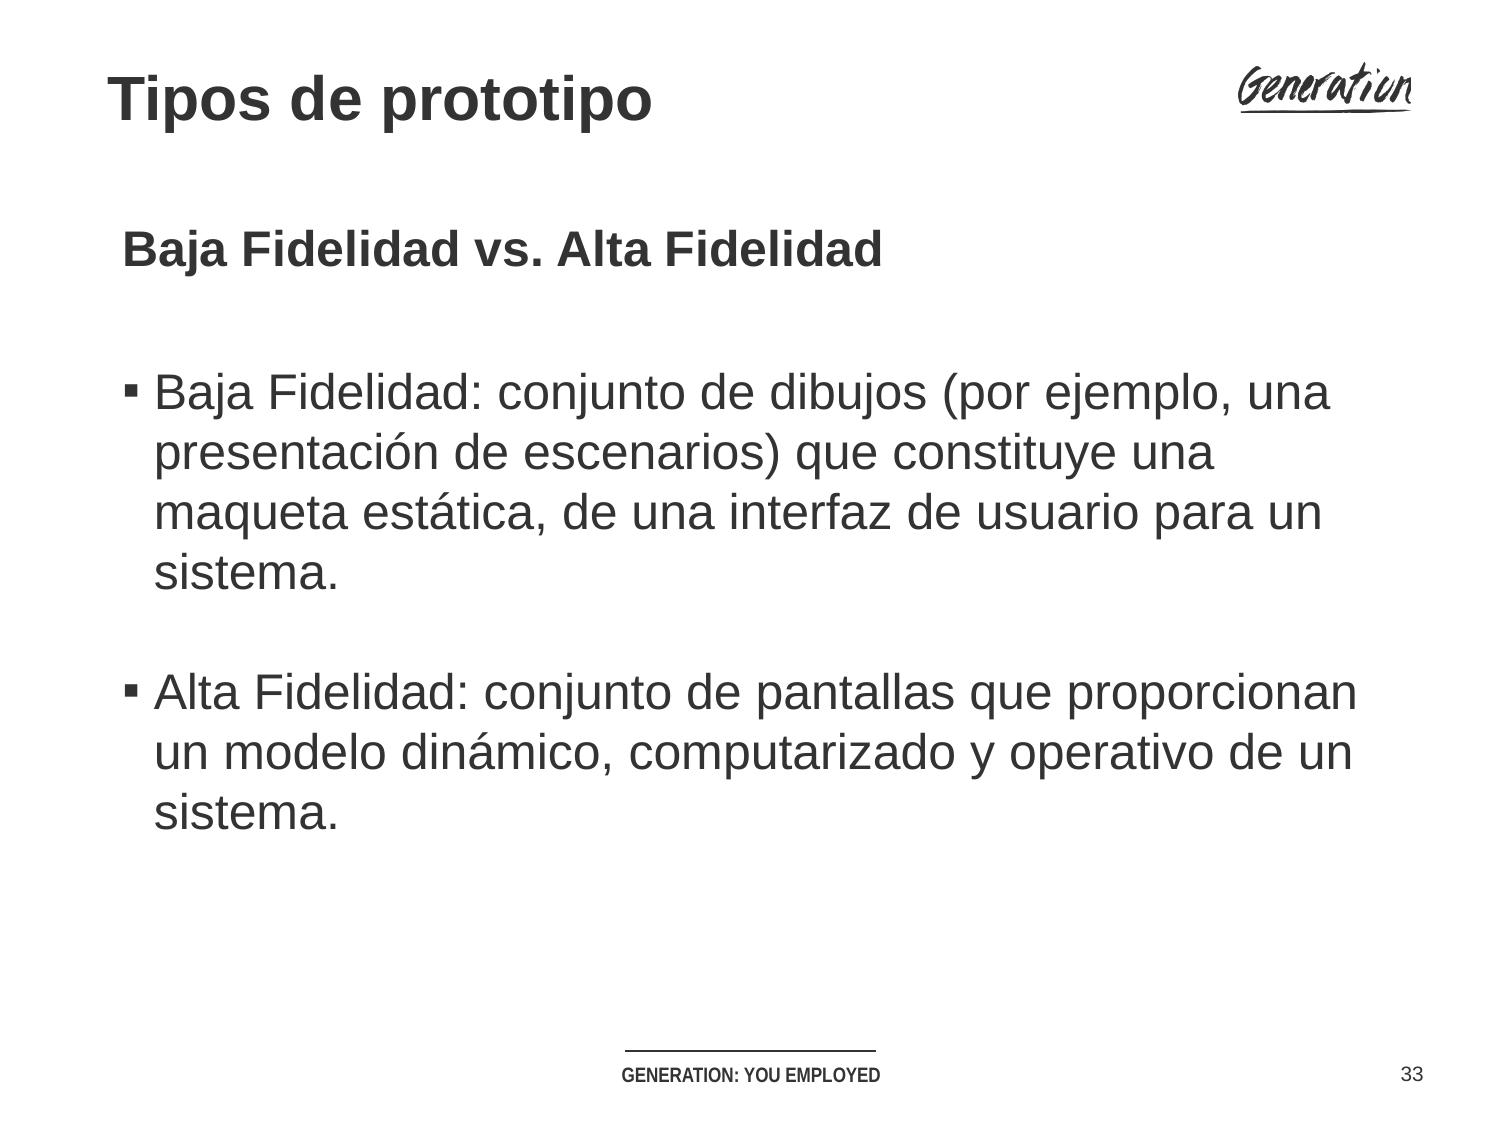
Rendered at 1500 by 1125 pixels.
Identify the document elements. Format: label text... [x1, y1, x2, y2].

list Baja Fidelidad vs. Alta Fidelidad Baja Fidelidad: conjunto de dibujos (por ejemplo, una presentación de escenarios) que constituye una maqueta estática, de una interfaz de usuario para un sistema. Alta Fidelidad: conjunto de pantallas que proporcionan un modelo dinámico, computarizado y operativo de un sistema. [122, 217, 1375, 1056]
picture [1405, 62, 1411, 113]
title Tipos de prototipo [92, 50, 1405, 217]
